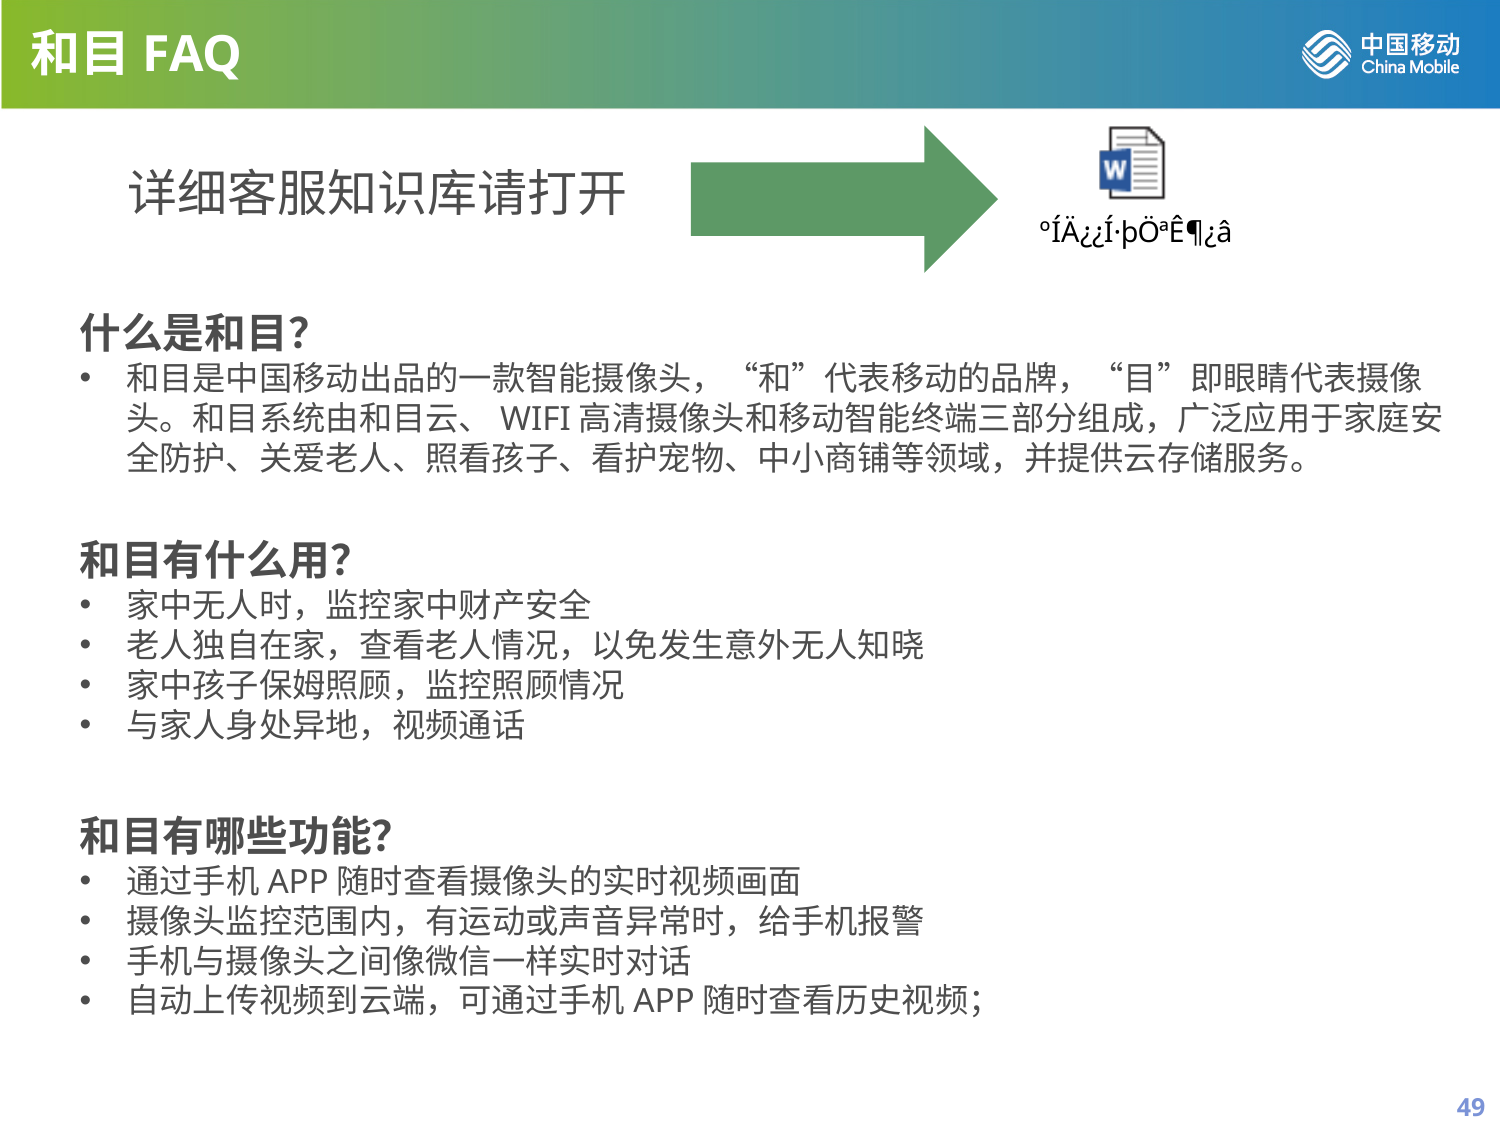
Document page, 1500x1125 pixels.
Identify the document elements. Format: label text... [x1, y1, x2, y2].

picture [0, 0, 1500, 1125]
text_box 详细客服知识库请打开 [112, 153, 643, 229]
text_box 和目有什么用？ 家中无人时，监控家中财产安全 老人独自在家，查看老人情况，以免发生意外无人知晓 家中孩子保姆照顾，监控照顾情况 与家人身处异地，视频通话 [64, 526, 1471, 791]
text_box 和目有哪些功能？ 通过手机APP随时查看摄像头的实时视频画面 摄像头监控范围内，有运动或声音异常时，给手机报警 手机与摄像头之间像微信一样实时对话 自动上传视频到云端，可通过手机APP随时查看历史视频； [64, 802, 1451, 1027]
text_box 和目FAQ [16, 14, 1117, 89]
text_box 什么是和目？ 和目是中国移动出品的一款智能摄像头，“和”代表移动的品牌，“目”即眼睛代表摄像头。和目系统由和目云、WIFI高清摄像头和移动智能终端三部分组成，广泛应用于家庭安全防护、关爱老人、照看孩子、看护宠物、中小商铺等领域，并提供云存储服务。 [64, 299, 1471, 485]
text_box [689, 122, 1000, 276]
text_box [1021, 125, 1252, 334]
